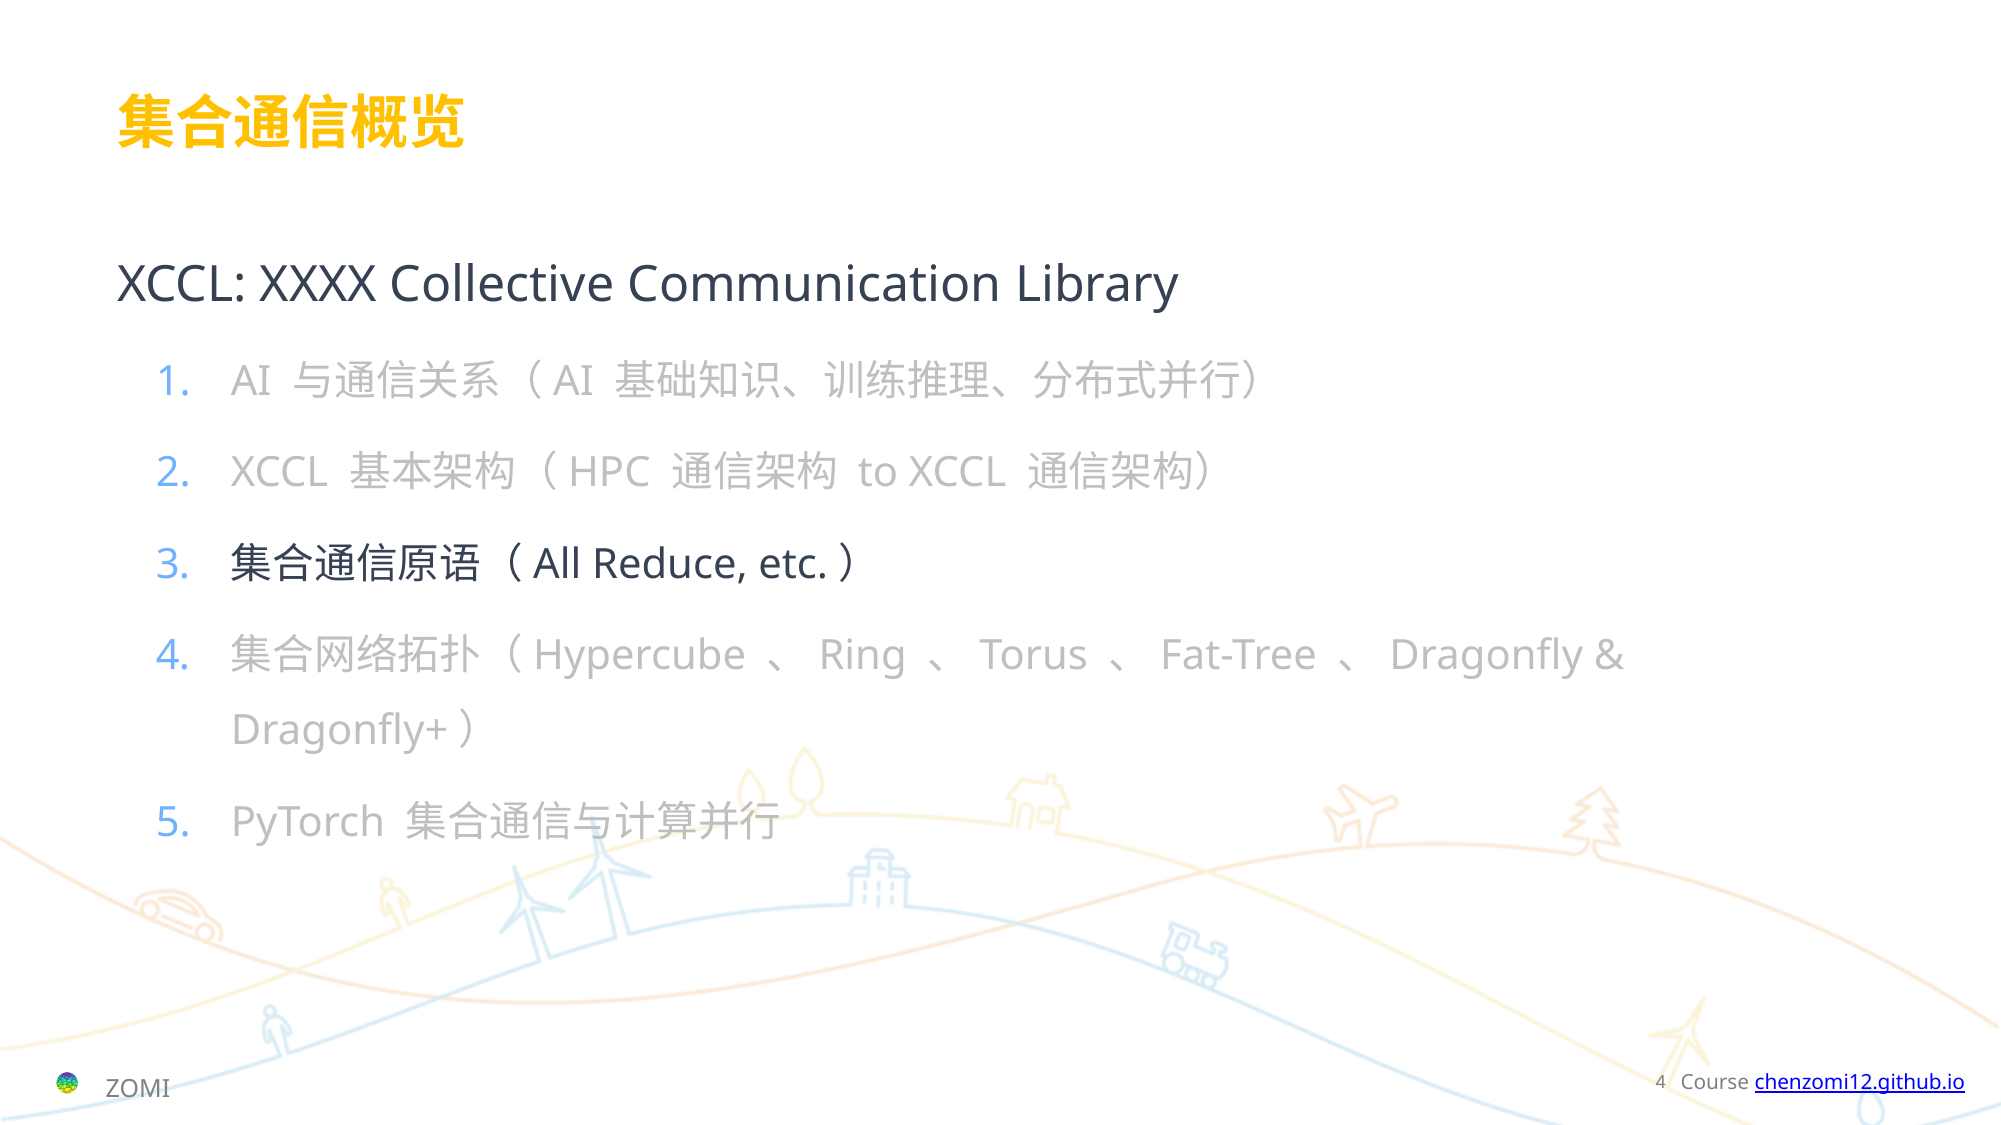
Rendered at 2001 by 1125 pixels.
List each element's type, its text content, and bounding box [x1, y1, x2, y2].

picture [57, 1073, 77, 1093]
list XCCL: XXXX Collective Communication Library AI 与通信关系（AI 基础知识、训练推理、分布式并行） XCCL 基本架构（HPC 通信架构 to XCCL 通信架构） 集合通信原语（All Reduce, etc.） 集合网络拓扑（Hypercube 、Ring 、Torus 、Fat-Tree 、Dragonfly & Dragonfly+） PyTorch 集合通信与计算并行 [102, 214, 1900, 1034]
title 集合通信概览 [102, 78, 1900, 175]
